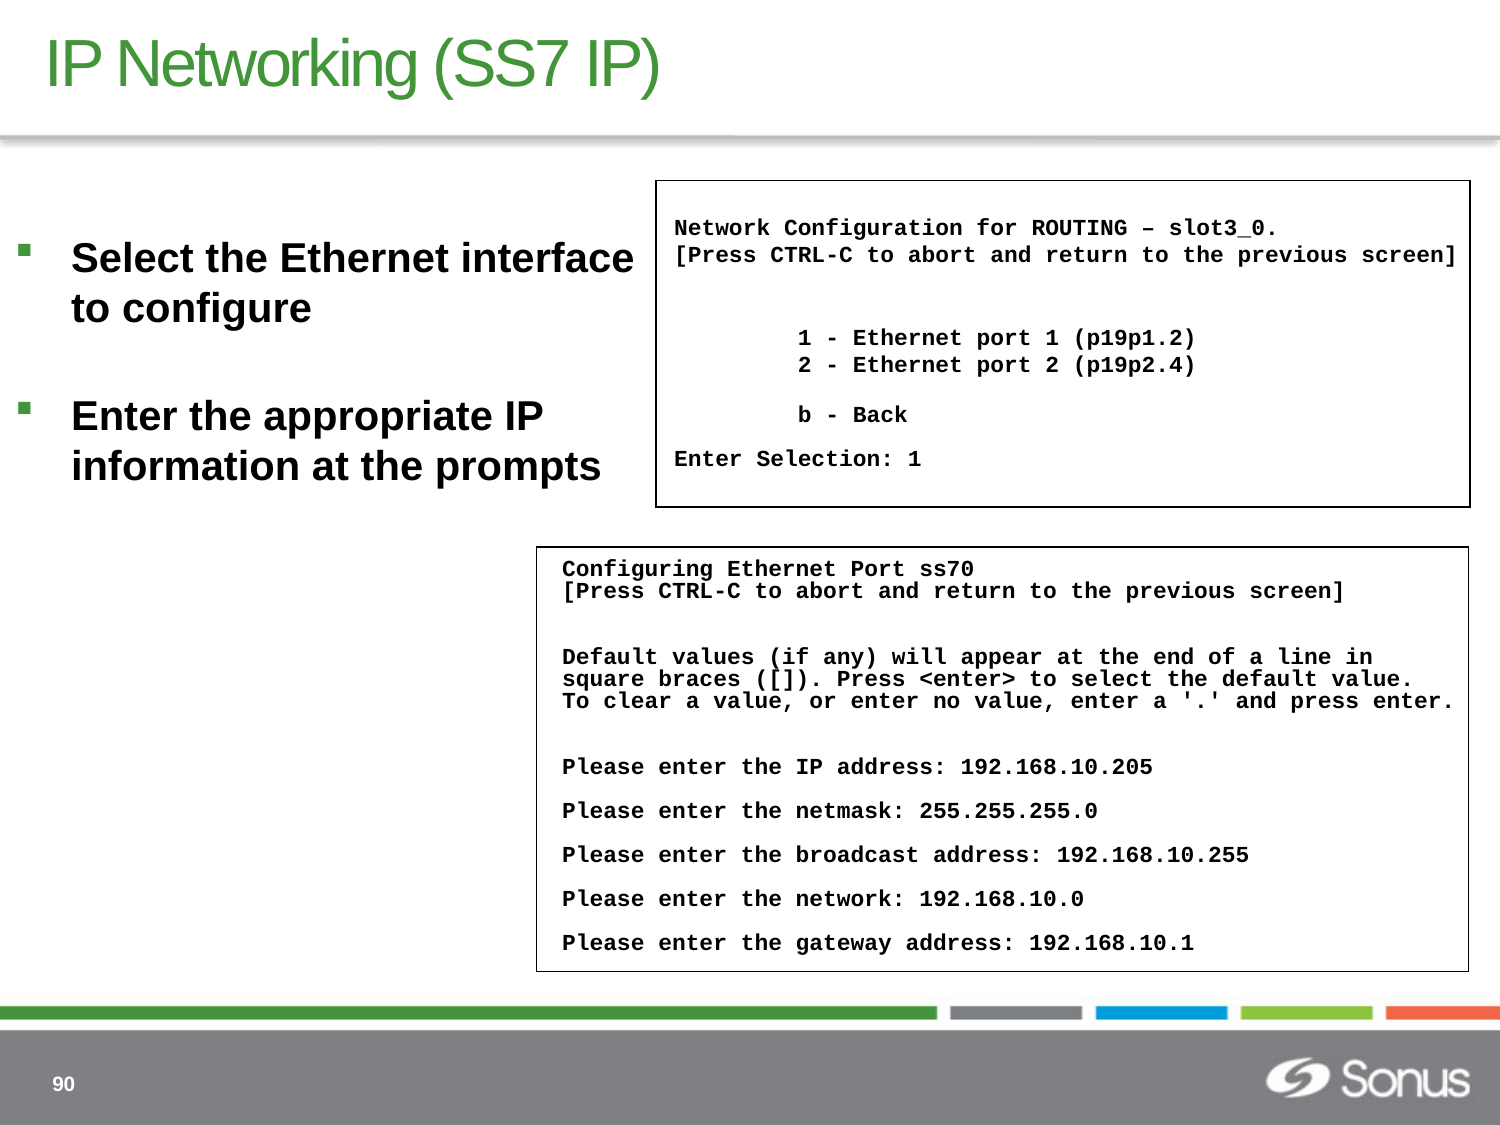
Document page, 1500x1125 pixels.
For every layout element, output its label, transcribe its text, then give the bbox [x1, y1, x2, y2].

text_box Select the Ethernet interface to configure Enter the appropriate IP information at the prompts [0, 223, 691, 835]
picture [0, 0, 1500, 135]
title IP Networking (SS7 IP) [29, 24, 1471, 105]
text_box Configuring Ethernet Port ss70 [Press CTRL-C to abort and return to the previous screen] Default values (if any) will appear at the end of a line in square braces ([]). Press <enter> to select the default value. To clear a value, or enter no value, enter a '.' and press enter. Please enter the IP address: 192.168.10.205 Please enter the netmask: 255.255.255.0 Please enter the broadcast address: 192.168.10.255 Please enter the network: 192.168.10.0 Please enter the gateway address: 192.168.10.1 [547, 551, 1471, 962]
text_box [655, 180, 1471, 508]
picture [0, 140, 1500, 1125]
text_box [536, 546, 1469, 972]
